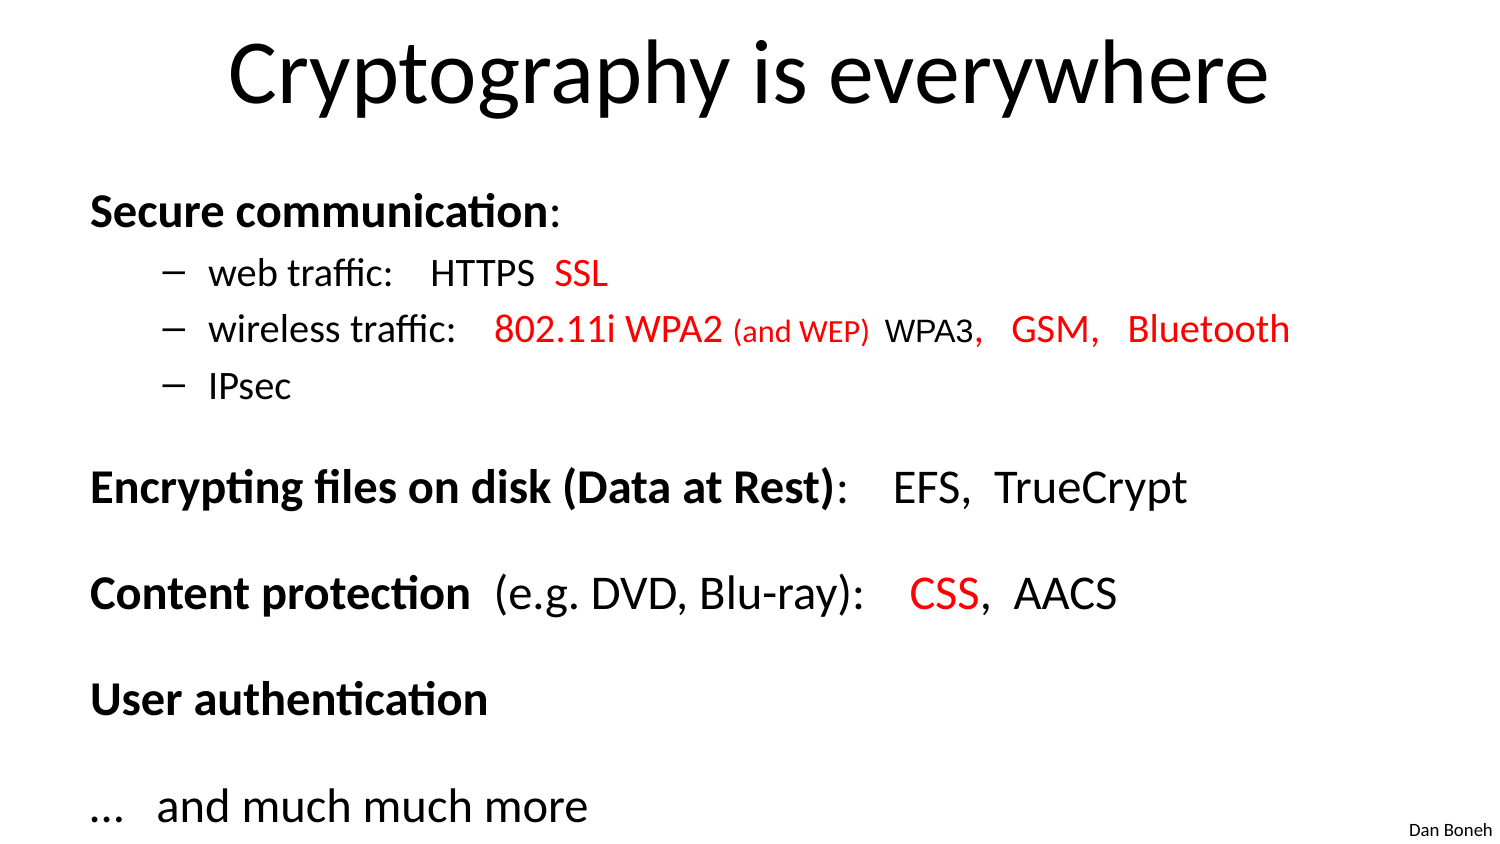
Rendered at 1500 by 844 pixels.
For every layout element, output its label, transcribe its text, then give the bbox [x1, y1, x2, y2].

list Secure communication: web traffic: HTTPS SSL wireless traffic: 802.11i WPA2 (and WEP) WPA3, GSM, Bluetooth IPsec Encrypting files on disk (Data at Rest): EFS, TrueCrypt Content protection (e.g. DVD, Blu-ray): CSS, AACS User authentication … and much much more [75, 171, 1475, 844]
title Cryptography is everywhere [75, 0, 1425, 138]
